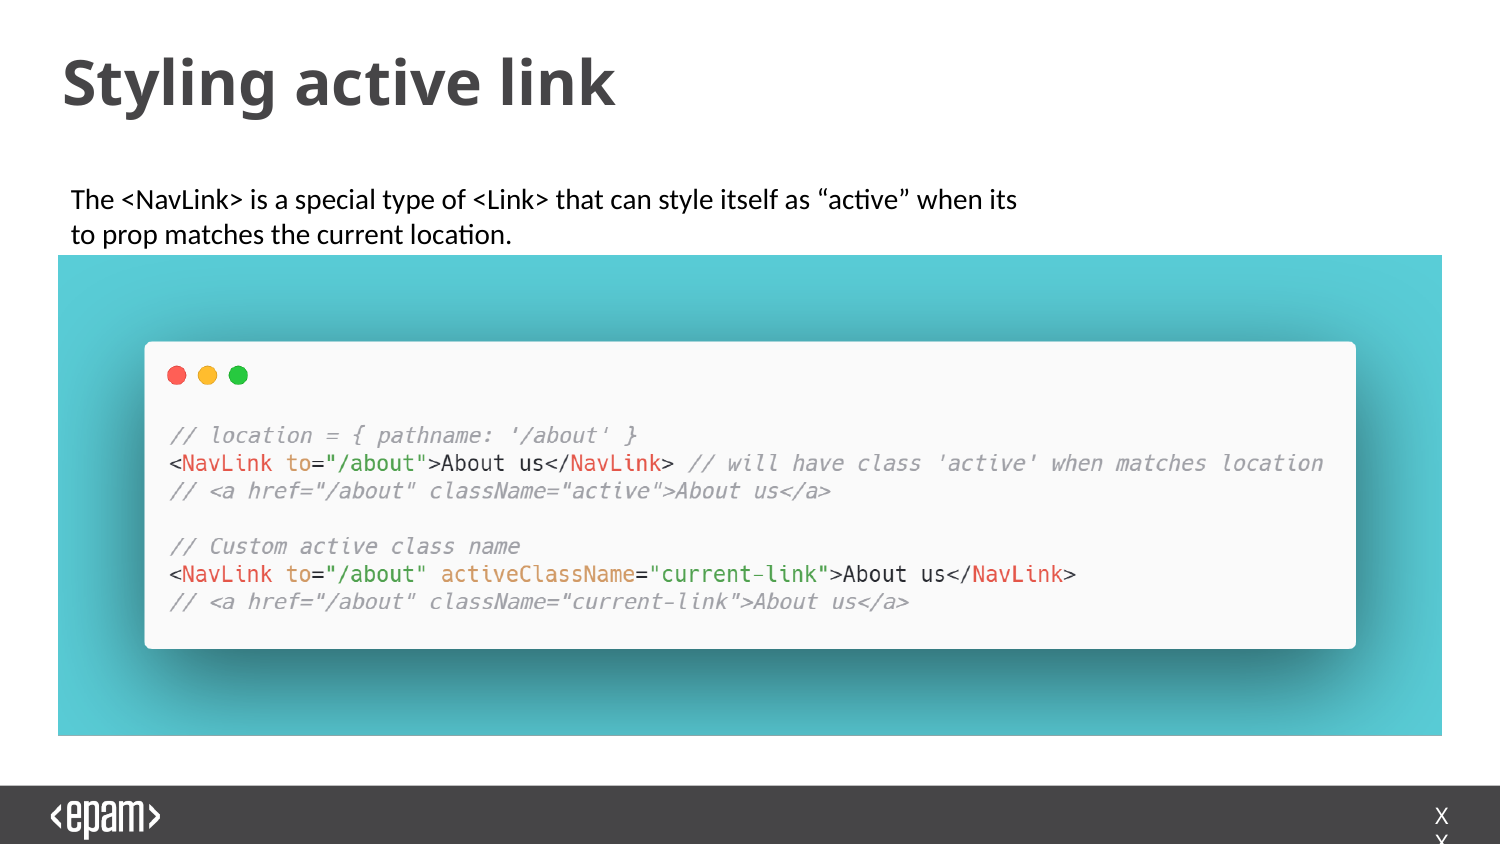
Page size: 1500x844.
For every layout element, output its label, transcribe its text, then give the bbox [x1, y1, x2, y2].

text_box [0, 785, 1500, 844]
picture [42, 795, 169, 844]
picture [58, 254, 1442, 736]
text_box The <NavLink> is a special type of <Link> that can style itself as “active” when its to prop matches the current location. [59, 175, 1041, 252]
text_box XX [1424, 795, 1472, 834]
text_box Styling active link [51, 37, 1282, 125]
